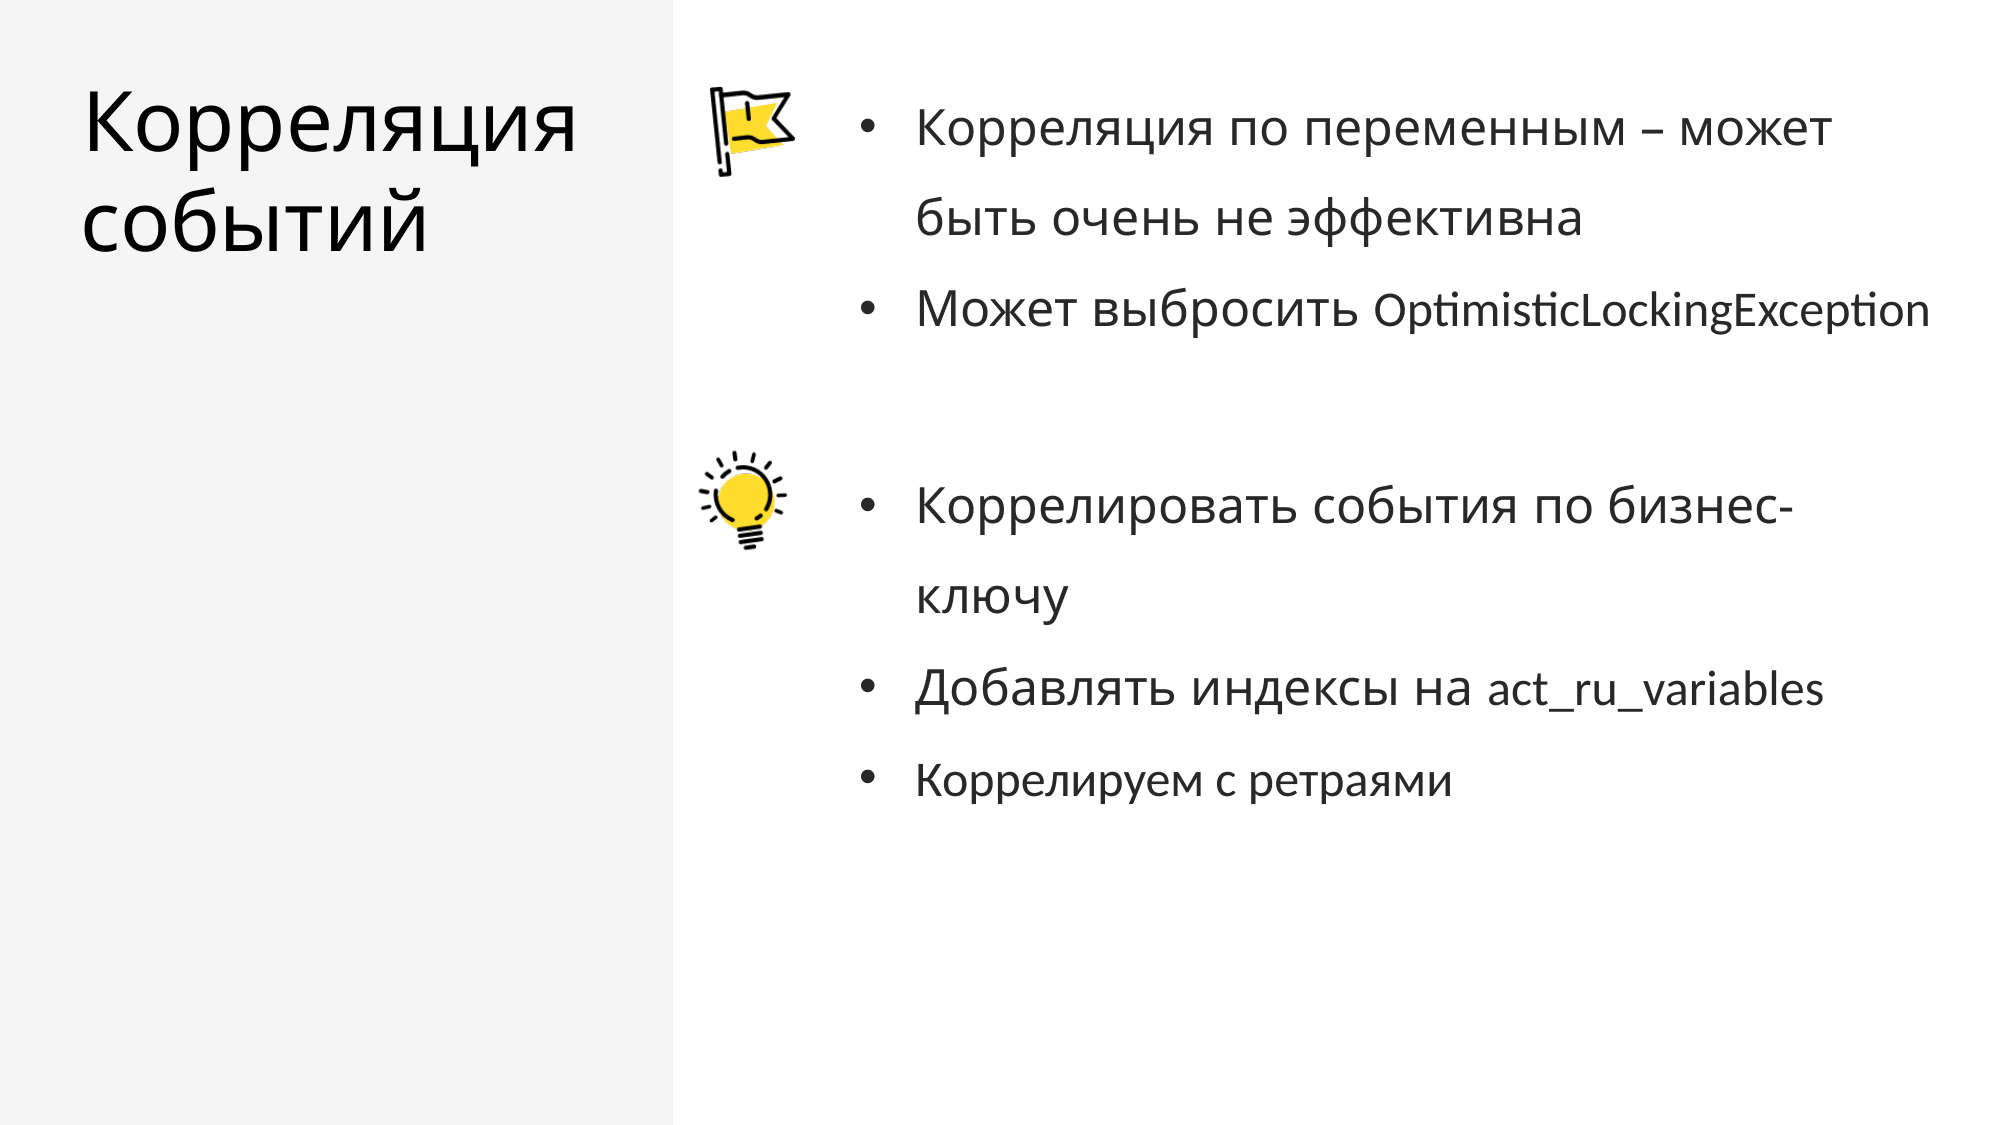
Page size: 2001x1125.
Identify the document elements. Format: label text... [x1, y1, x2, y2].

picture [708, 86, 796, 179]
text_box Корреляция по переменным – может быть очень не эффективна Может выбросить OptimisticLockingException [857, 63, 1944, 429]
picture [689, 442, 796, 558]
text_box Коррелировать события по бизнес-ключу Добавлять индексы на act_ru_variables Коррелируем с ретраями [857, 442, 1917, 899]
text_box Корреляция событий [75, 61, 627, 480]
